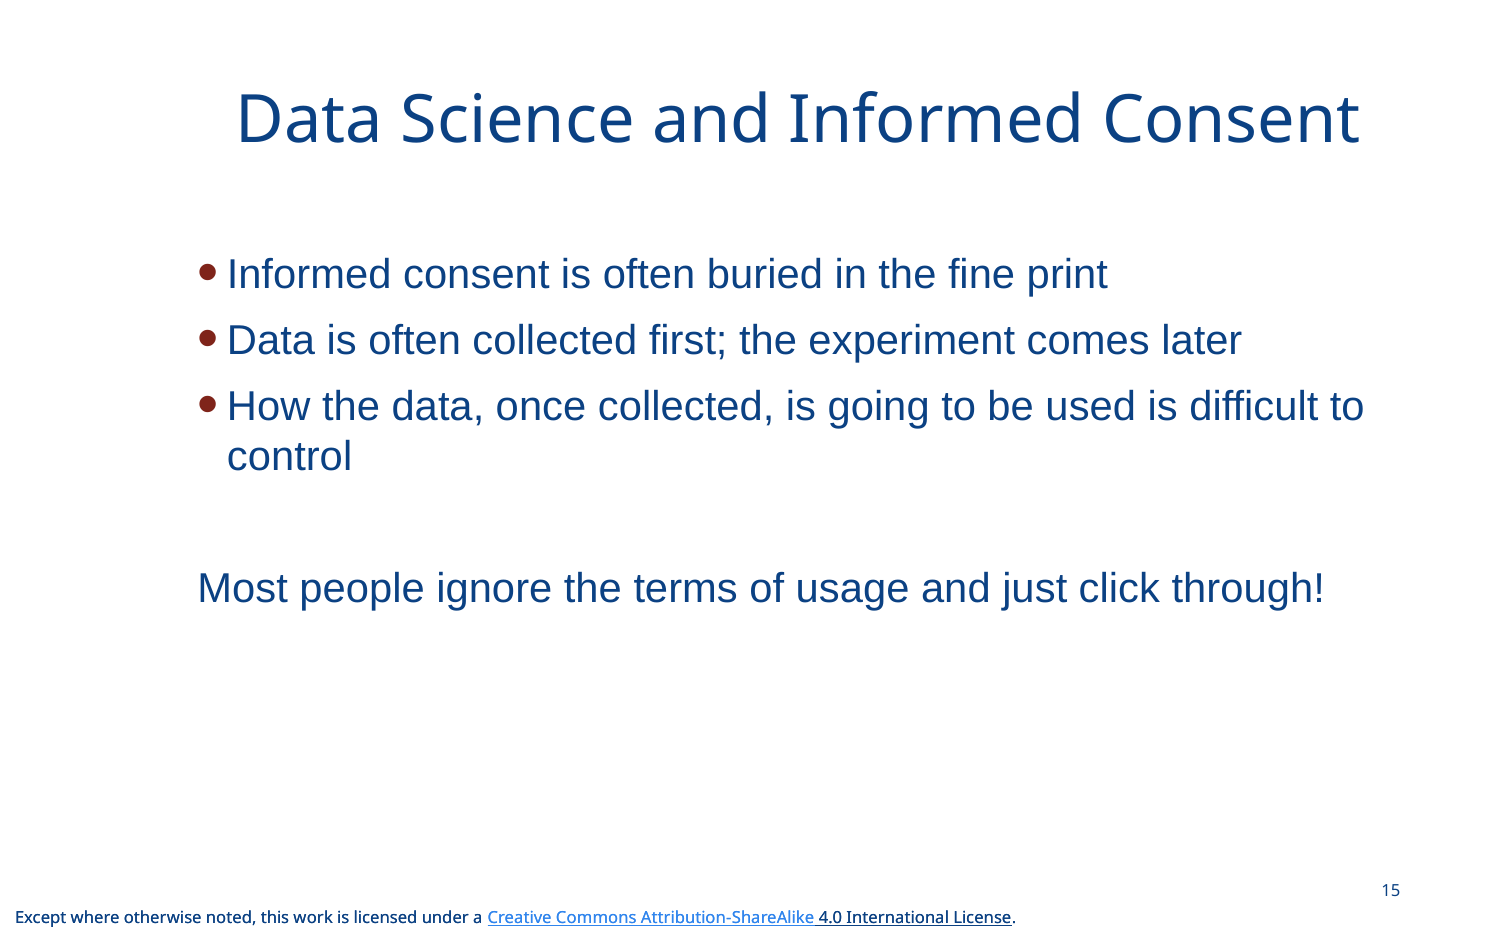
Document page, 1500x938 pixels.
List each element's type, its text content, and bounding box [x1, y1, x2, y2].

slide_number 15 [1347, 866, 1416, 917]
title Data Science and Informed Consent [182, 26, 1416, 205]
list Informed consent is often buried in the fine print Data is often collected first; the experiment comes later How the data, once collected, is going to be used is difficult to control Most people ignore the terms of usage and just click through! [182, 239, 1416, 857]
